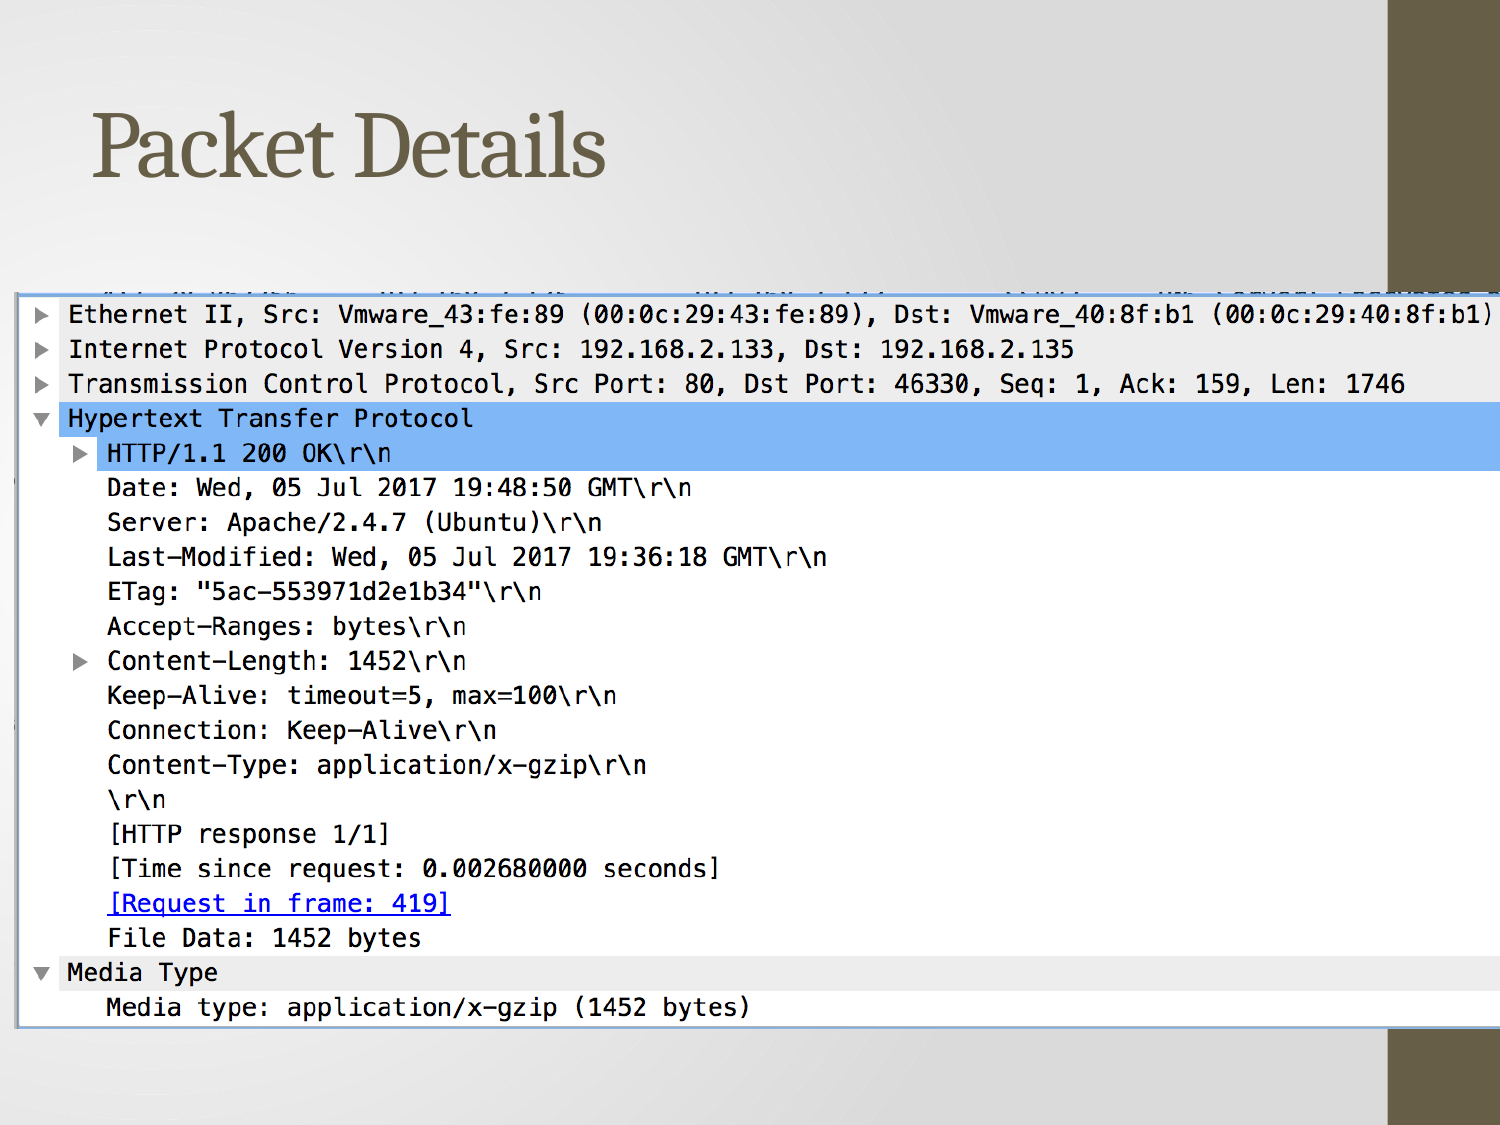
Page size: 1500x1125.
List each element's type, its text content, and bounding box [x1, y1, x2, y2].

picture [13, 291, 1500, 1030]
title Packet Details [75, 45, 1325, 233]
